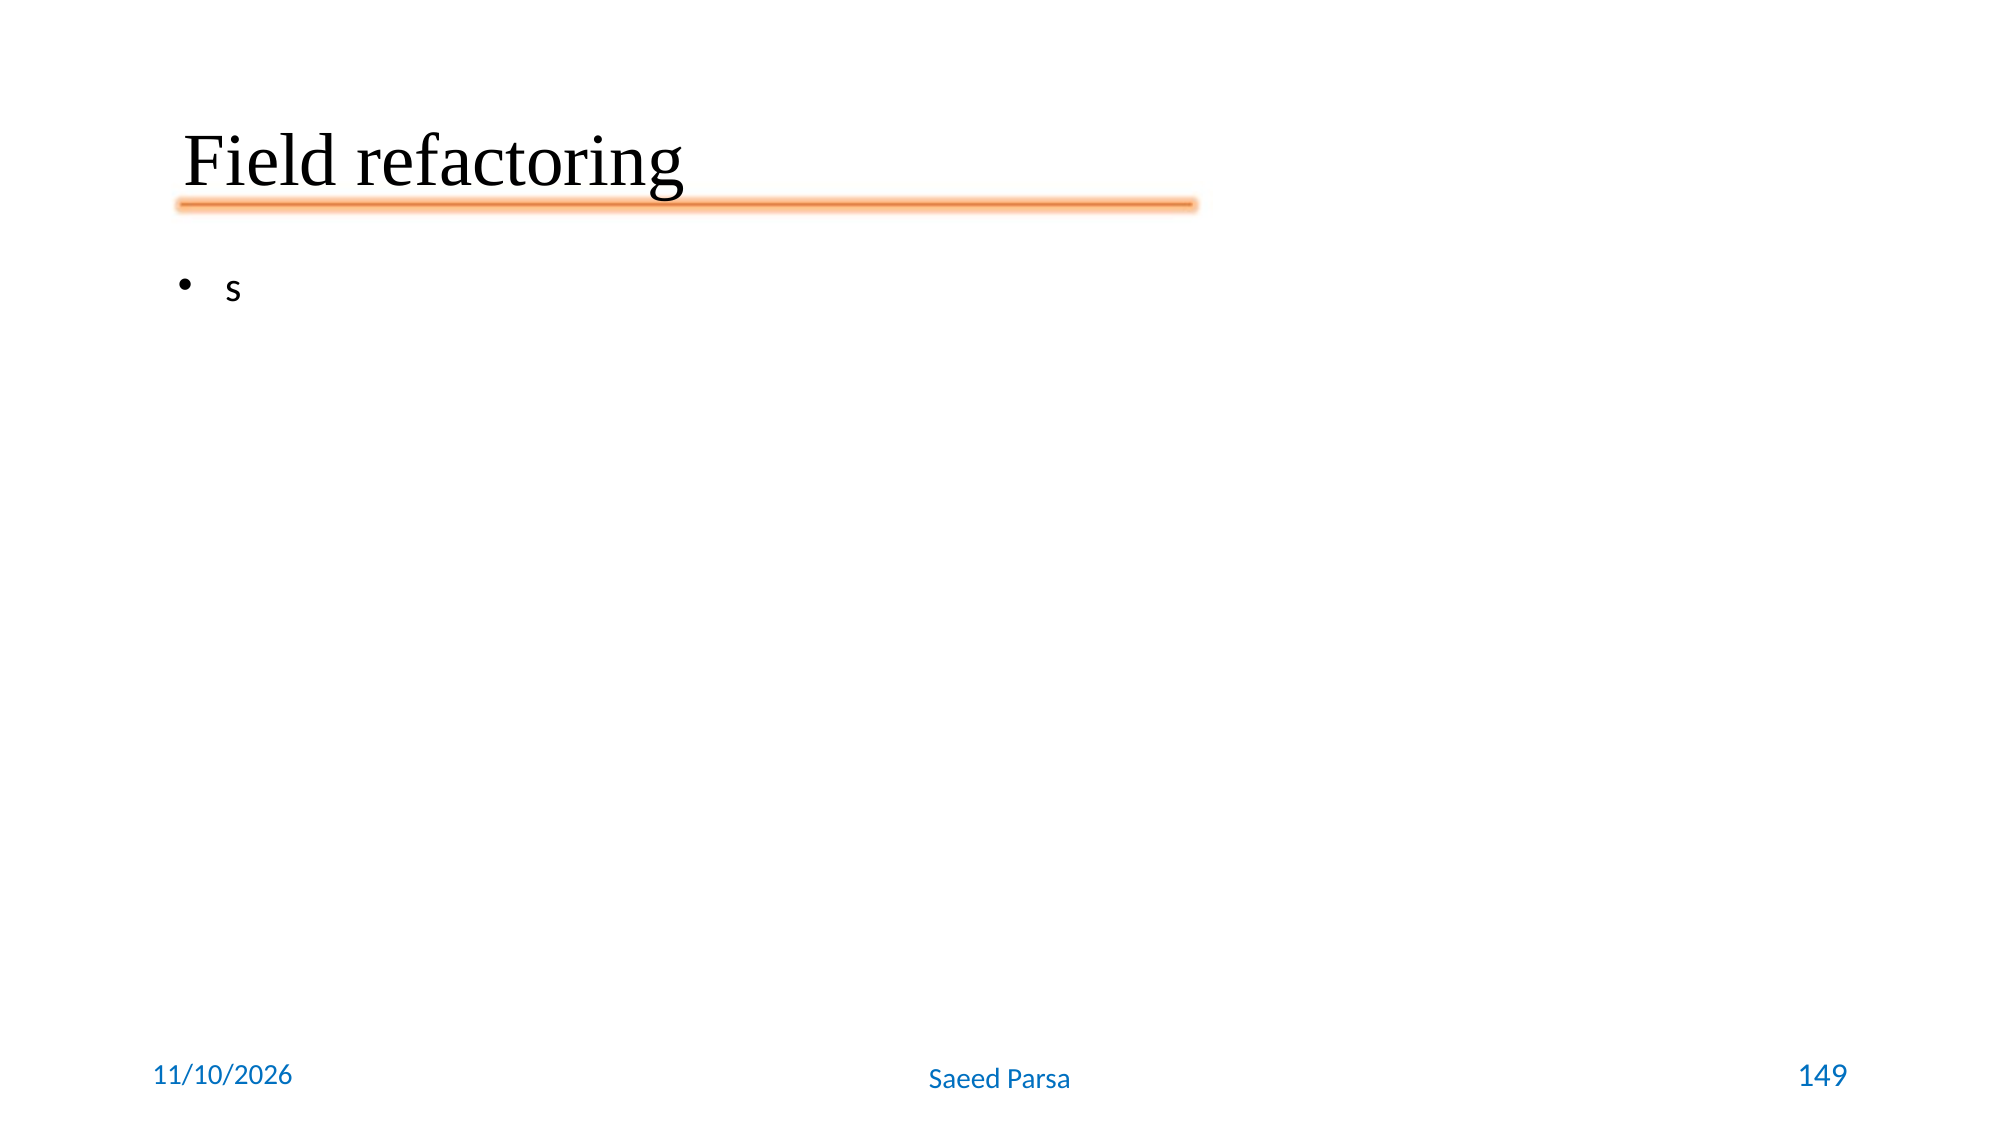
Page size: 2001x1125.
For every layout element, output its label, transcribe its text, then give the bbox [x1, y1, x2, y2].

picture [152, 181, 1213, 238]
footer Saeed Parsa [587, 1042, 1413, 1111]
text_box s [177, 244, 1603, 919]
slide_number 149 [1412, 1042, 1863, 1103]
text_box Field refactoring [168, 113, 1603, 193]
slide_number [137, 1042, 587, 1103]
